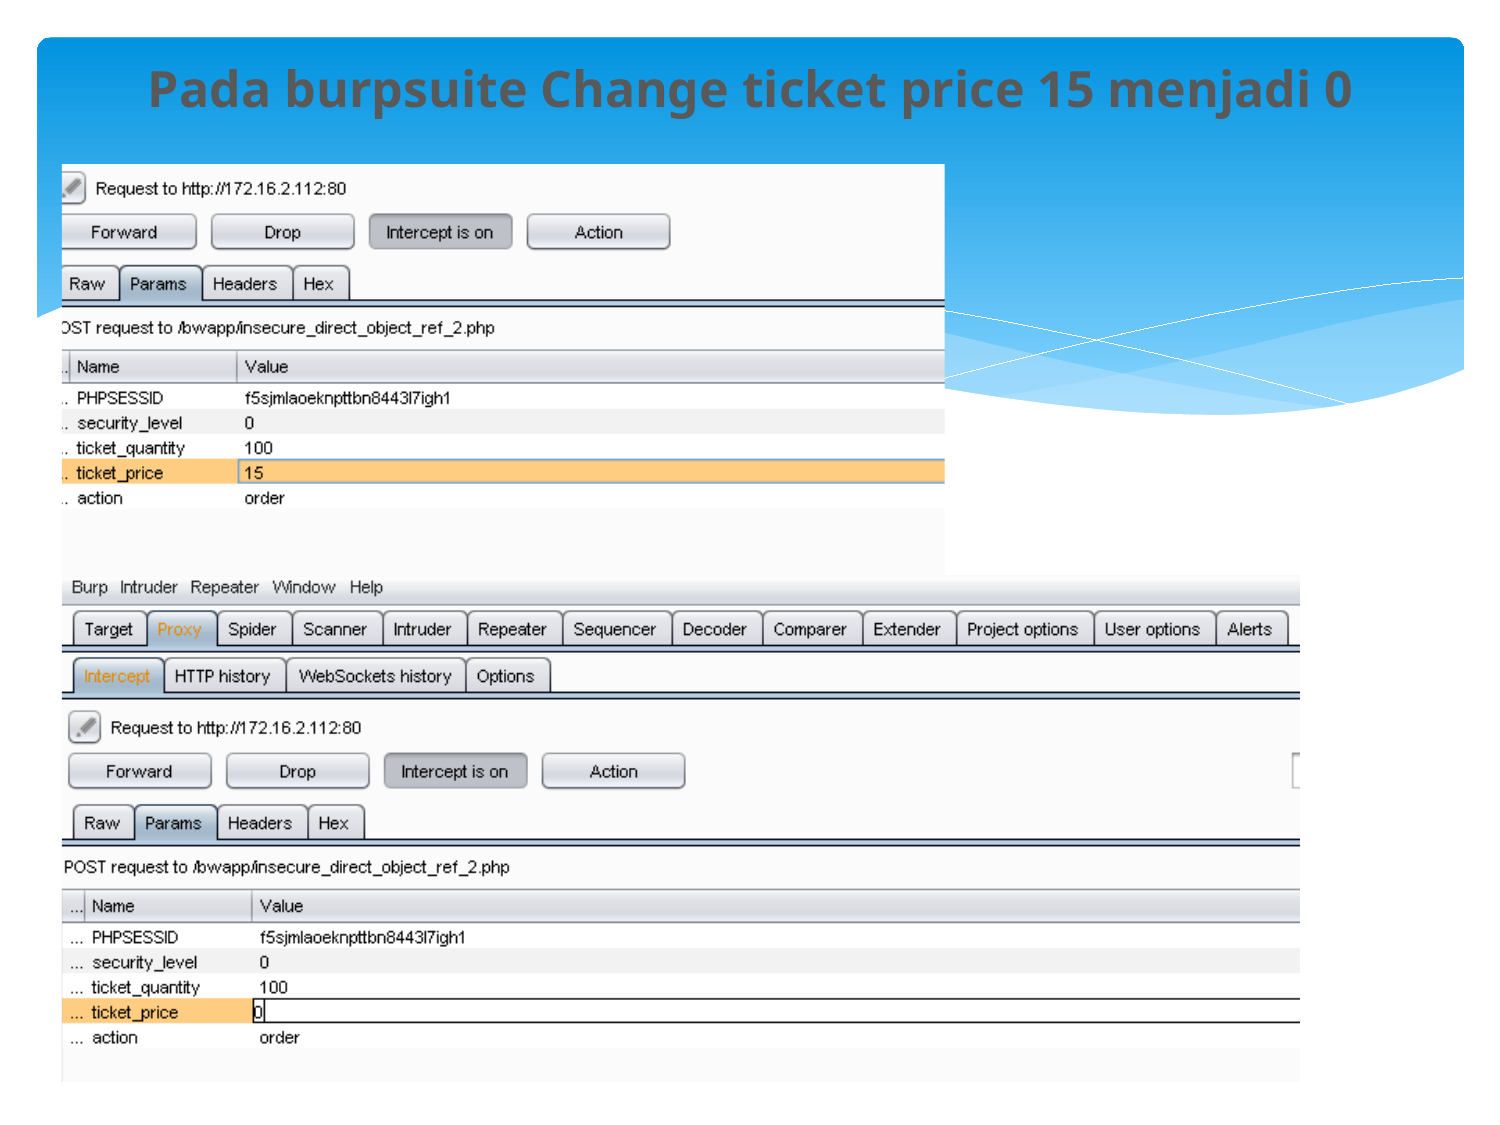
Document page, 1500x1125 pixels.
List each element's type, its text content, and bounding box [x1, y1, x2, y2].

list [61, 164, 945, 574]
picture [61, 574, 1301, 1082]
text_box Pada burpsuite Change ticket price 15 menjadi 0 [133, 49, 1369, 125]
